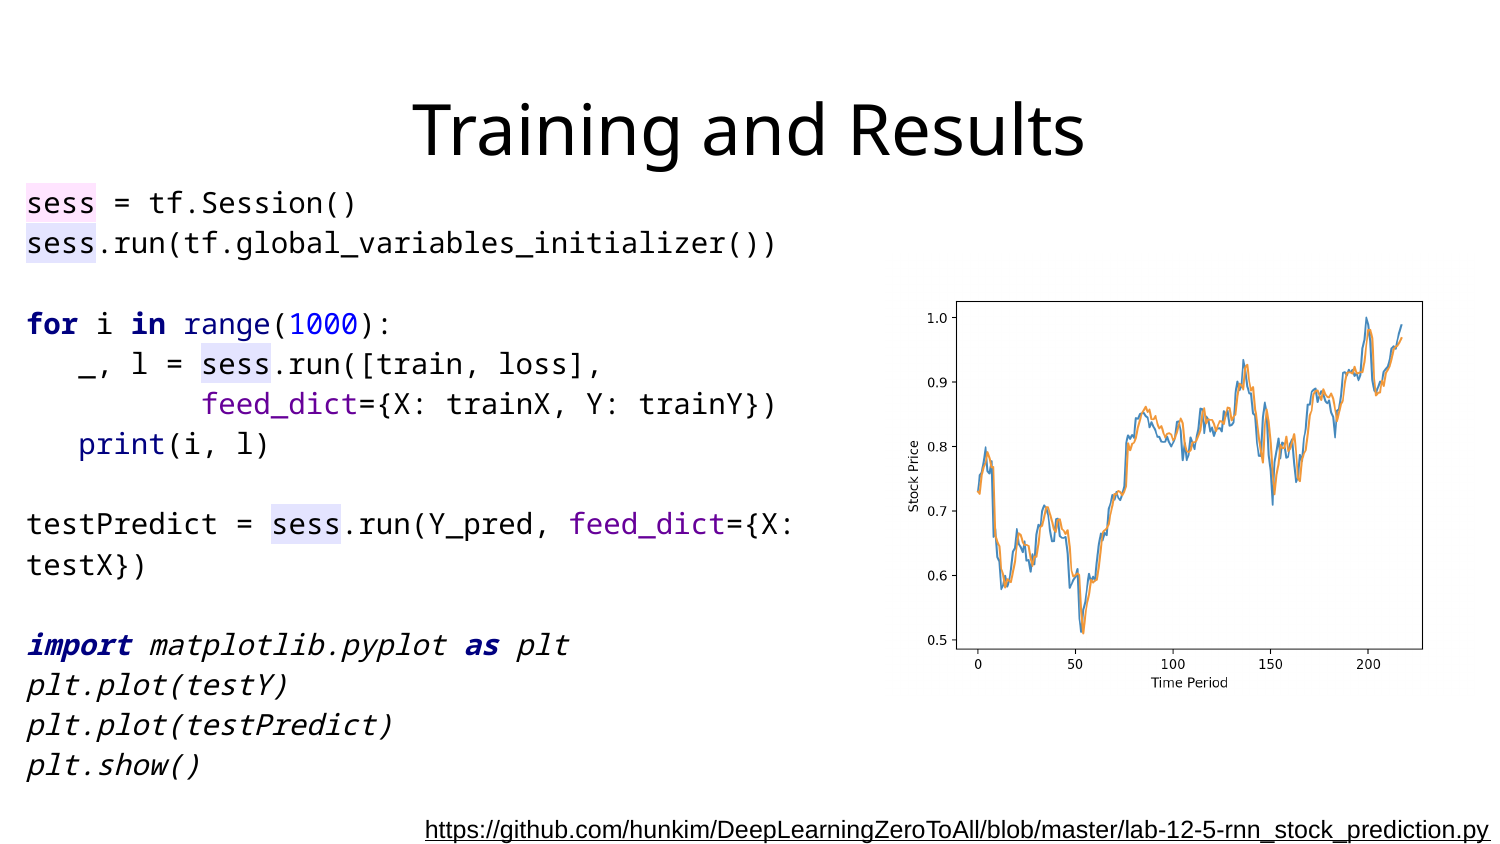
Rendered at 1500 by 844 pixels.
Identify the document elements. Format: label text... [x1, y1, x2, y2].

picture [885, 253, 1476, 696]
text_box sess = tf.Session() sess.run(tf.global_variables_initializer()) for i in range(1000): _, l = sess.run([train, loss], feed_dict={X: trainX, Y: trainY}) print(i, l) testPredict = sess.run(Y_pred, feed_dict={X: testX}) import matplotlib.pyplot as plt plt.plot(testY) plt.plot(testPredict) plt.show() [10, 232, 886, 808]
title Training and Results [0, 21, 1500, 233]
text_box https://github.com/hunkim/DeepLearningZeroToAll/blob/master/lab-12-5-rnn_stock_prediction.py [409, 802, 1500, 844]
